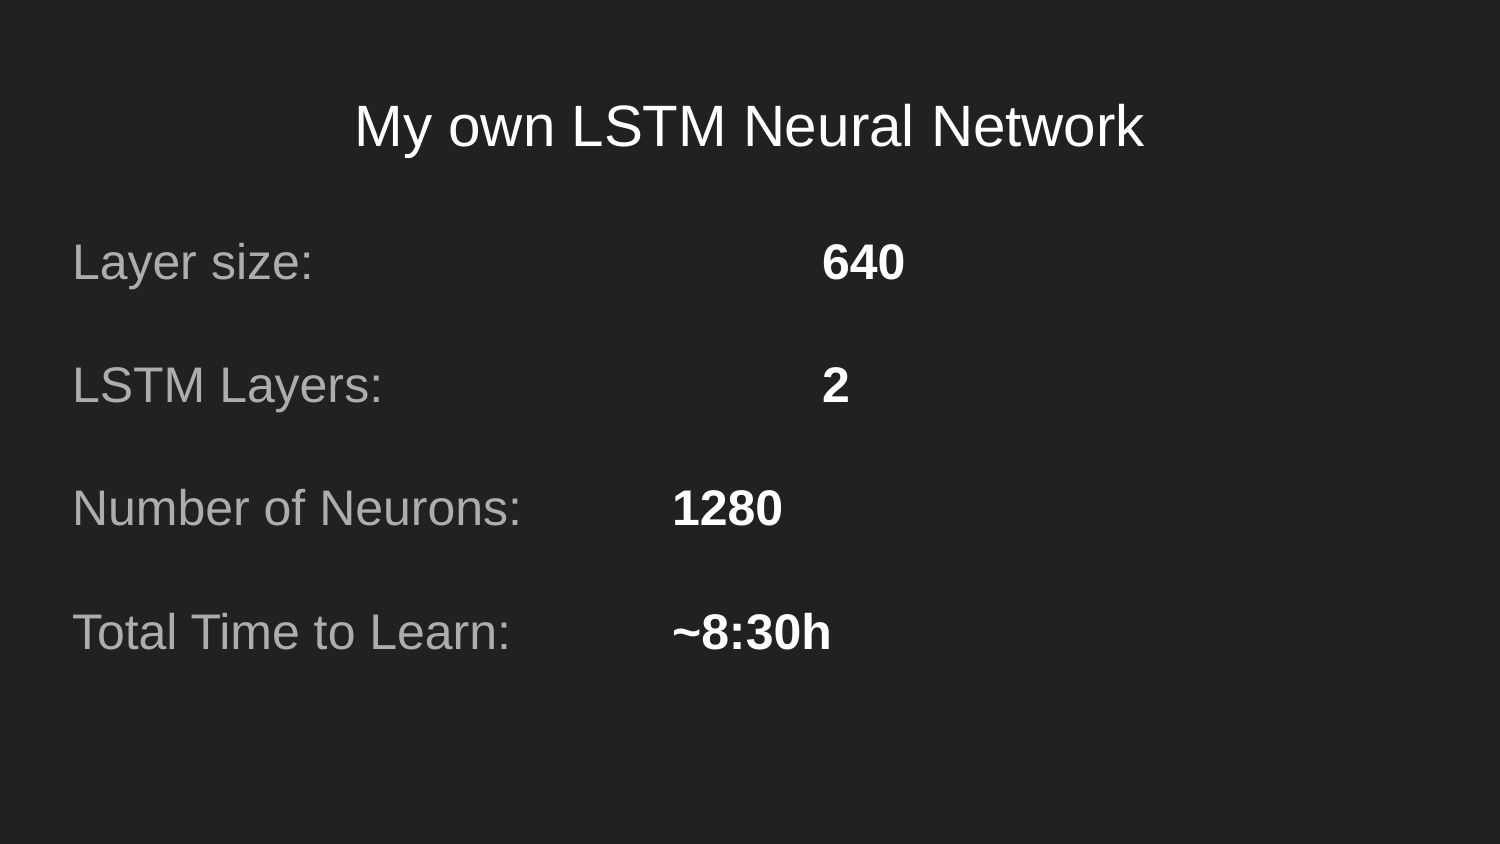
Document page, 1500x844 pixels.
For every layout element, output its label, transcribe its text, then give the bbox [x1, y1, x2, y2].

list Layer size: 640 LSTM Layers: 2 Number of Neurons: 1280 Total Time to Learn: ~8:30h [57, 184, 1455, 745]
title My own LSTM Neural Network [51, 72, 1449, 167]
